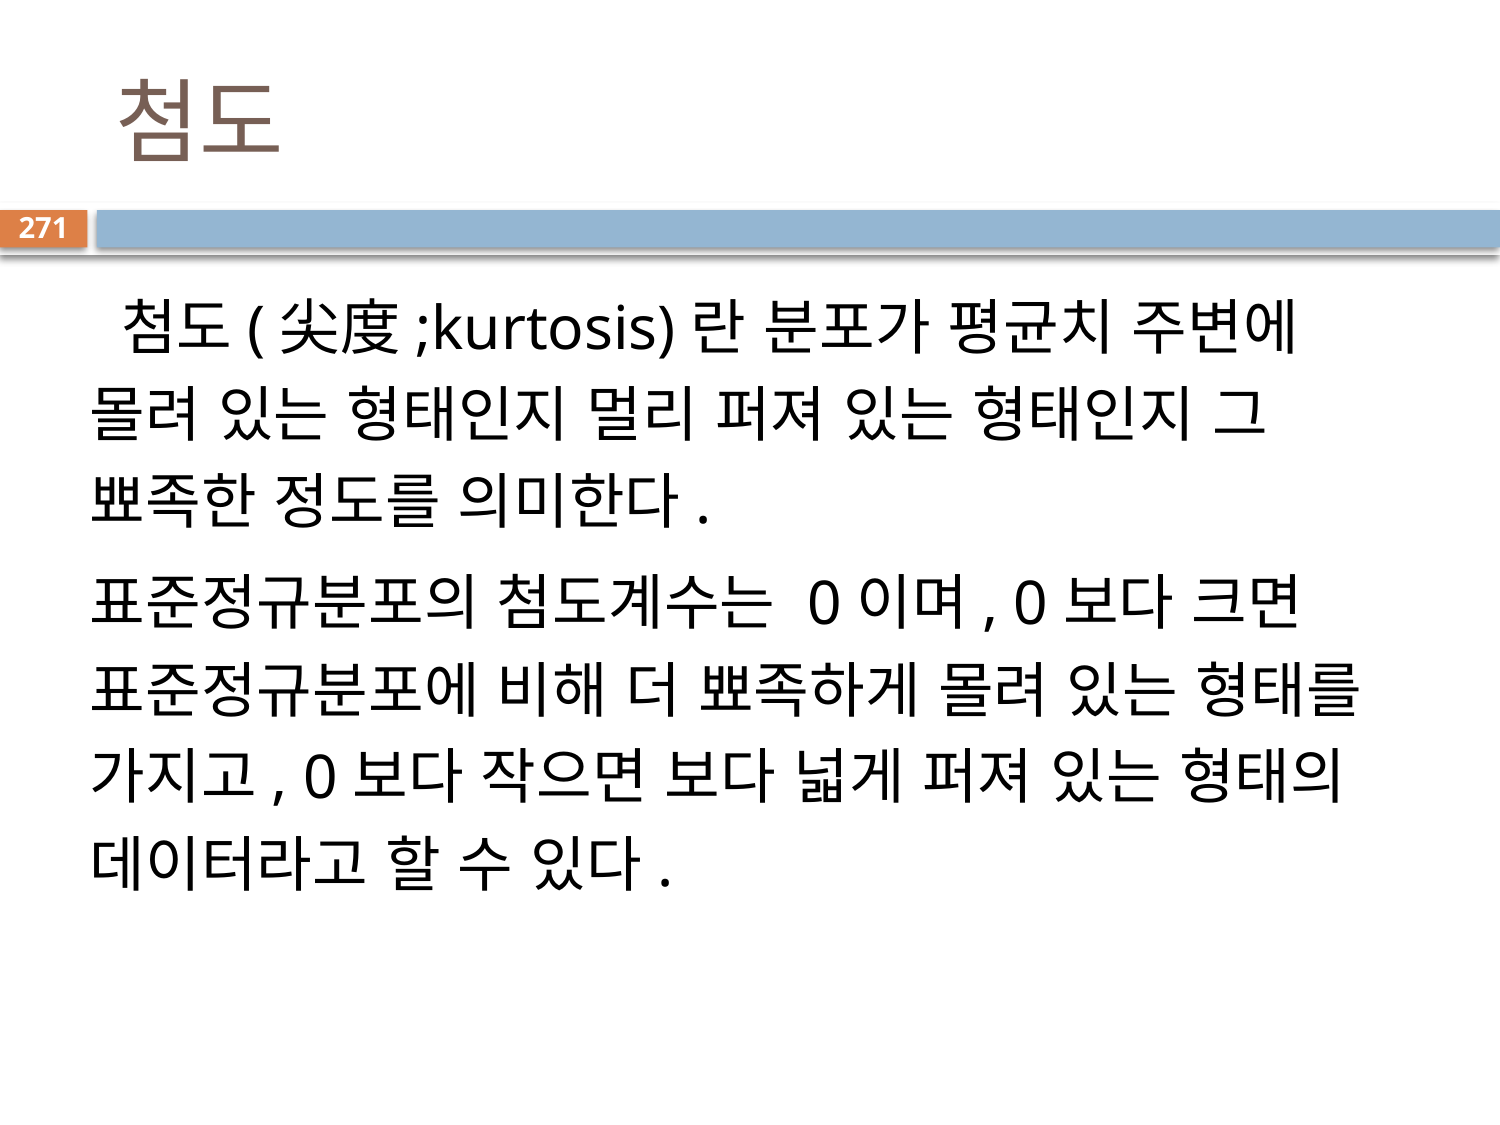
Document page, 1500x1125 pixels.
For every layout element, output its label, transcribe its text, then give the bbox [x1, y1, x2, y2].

slide_number 271 [0, 208, 88, 249]
list 첨도(尖度;kurtosis)란 분포가 평균치 주변에 몰려 있는 형태인지 멀리 퍼져 있는 형태인지 그 뾰족한 정도를 의미한다. 표준정규분포의 첨도계수는 0이며, 0보다 크면 표준정규분포에 비해 더 뾰족하게 몰려 있는 형태를 가지고, 0보다 작으면 보다 넓게 퍼져 있는 형태의 데이터라고 할 수 있다. [75, 267, 1425, 1012]
title 첨도 [100, 37, 1438, 200]
